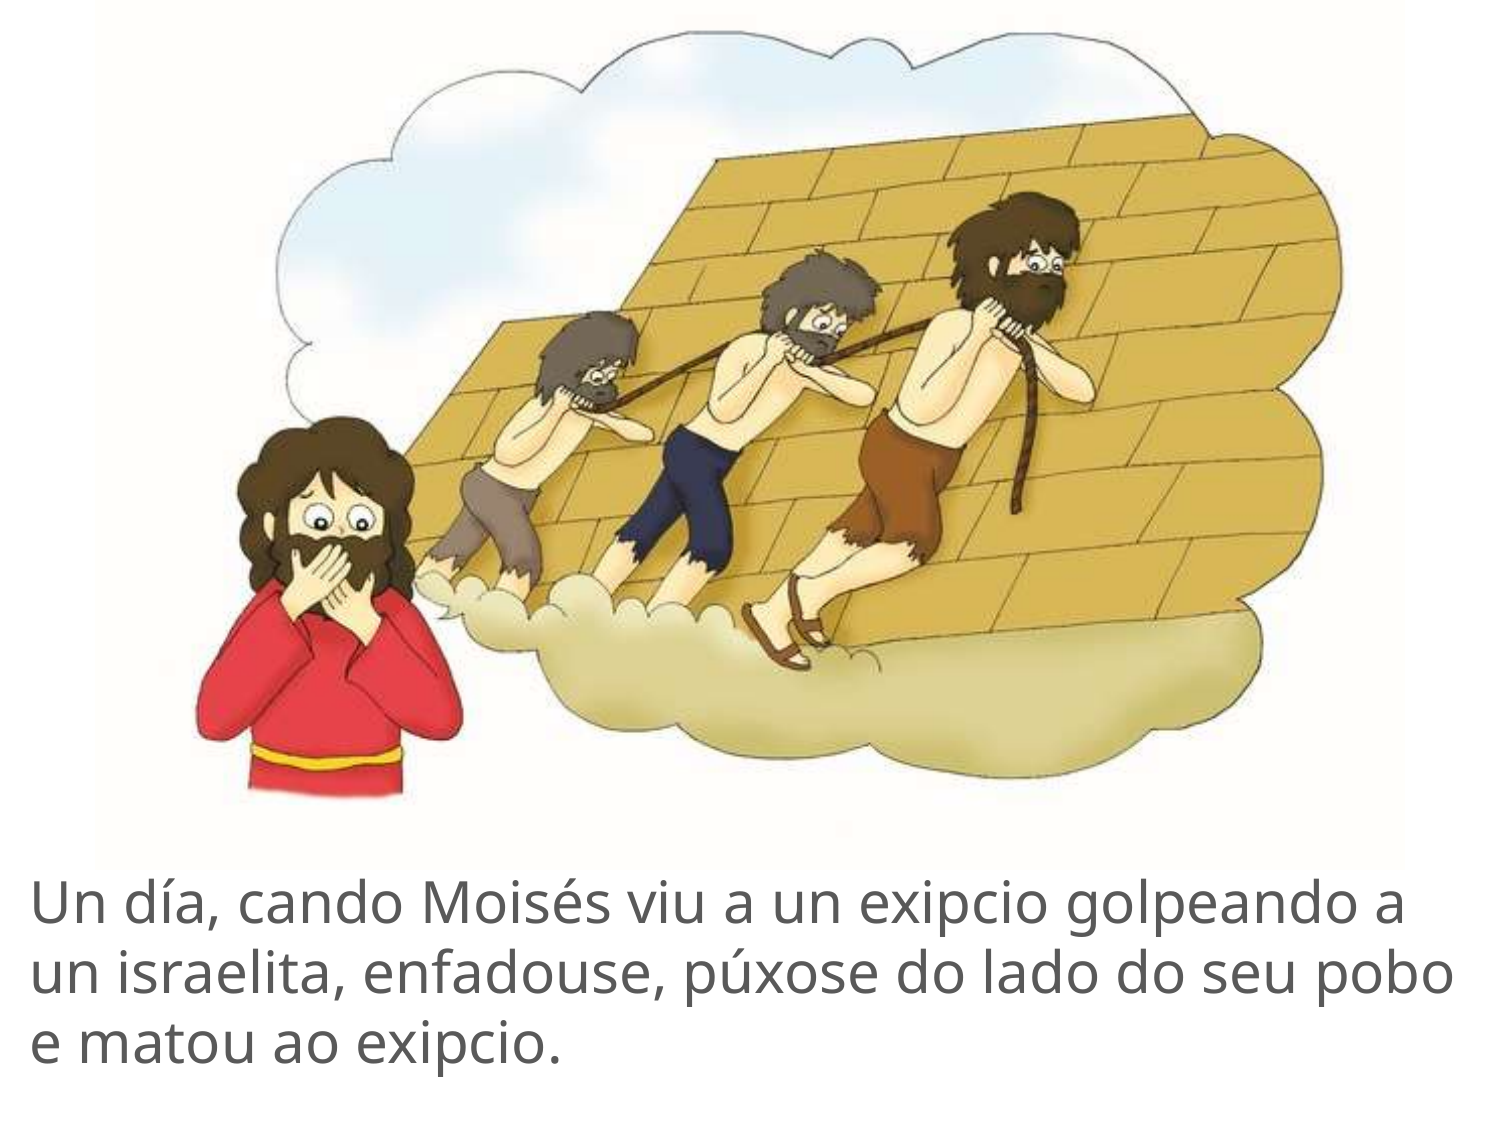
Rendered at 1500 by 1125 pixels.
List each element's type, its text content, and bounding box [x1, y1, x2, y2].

text_box Un día, cando Moisés viu a un exipcio golpeando a un israelita, enfadouse, púxose do lado do seu pobo e matou ao exipcio. [14, 857, 1486, 1083]
picture [94, 0, 1405, 870]
